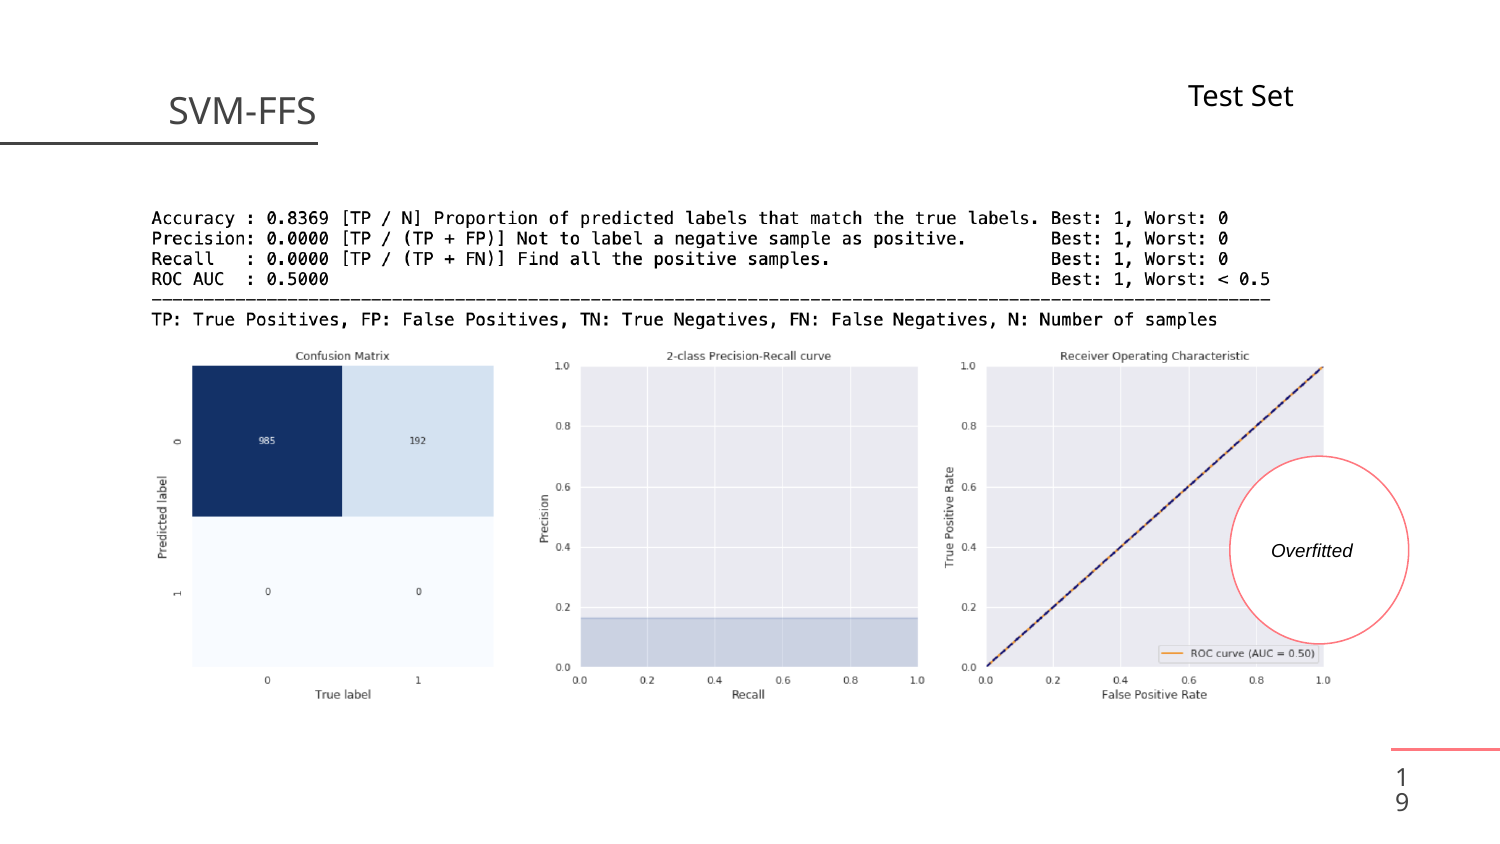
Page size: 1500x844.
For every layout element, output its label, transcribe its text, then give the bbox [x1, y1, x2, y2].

slide_number 19 [1380, 745, 1432, 811]
picture [120, 200, 1346, 715]
text_box Test Set [1173, 62, 1394, 128]
title SVM-FFS [0, 99, 332, 148]
text_box Overfitted [1351, 462, 1409, 638]
